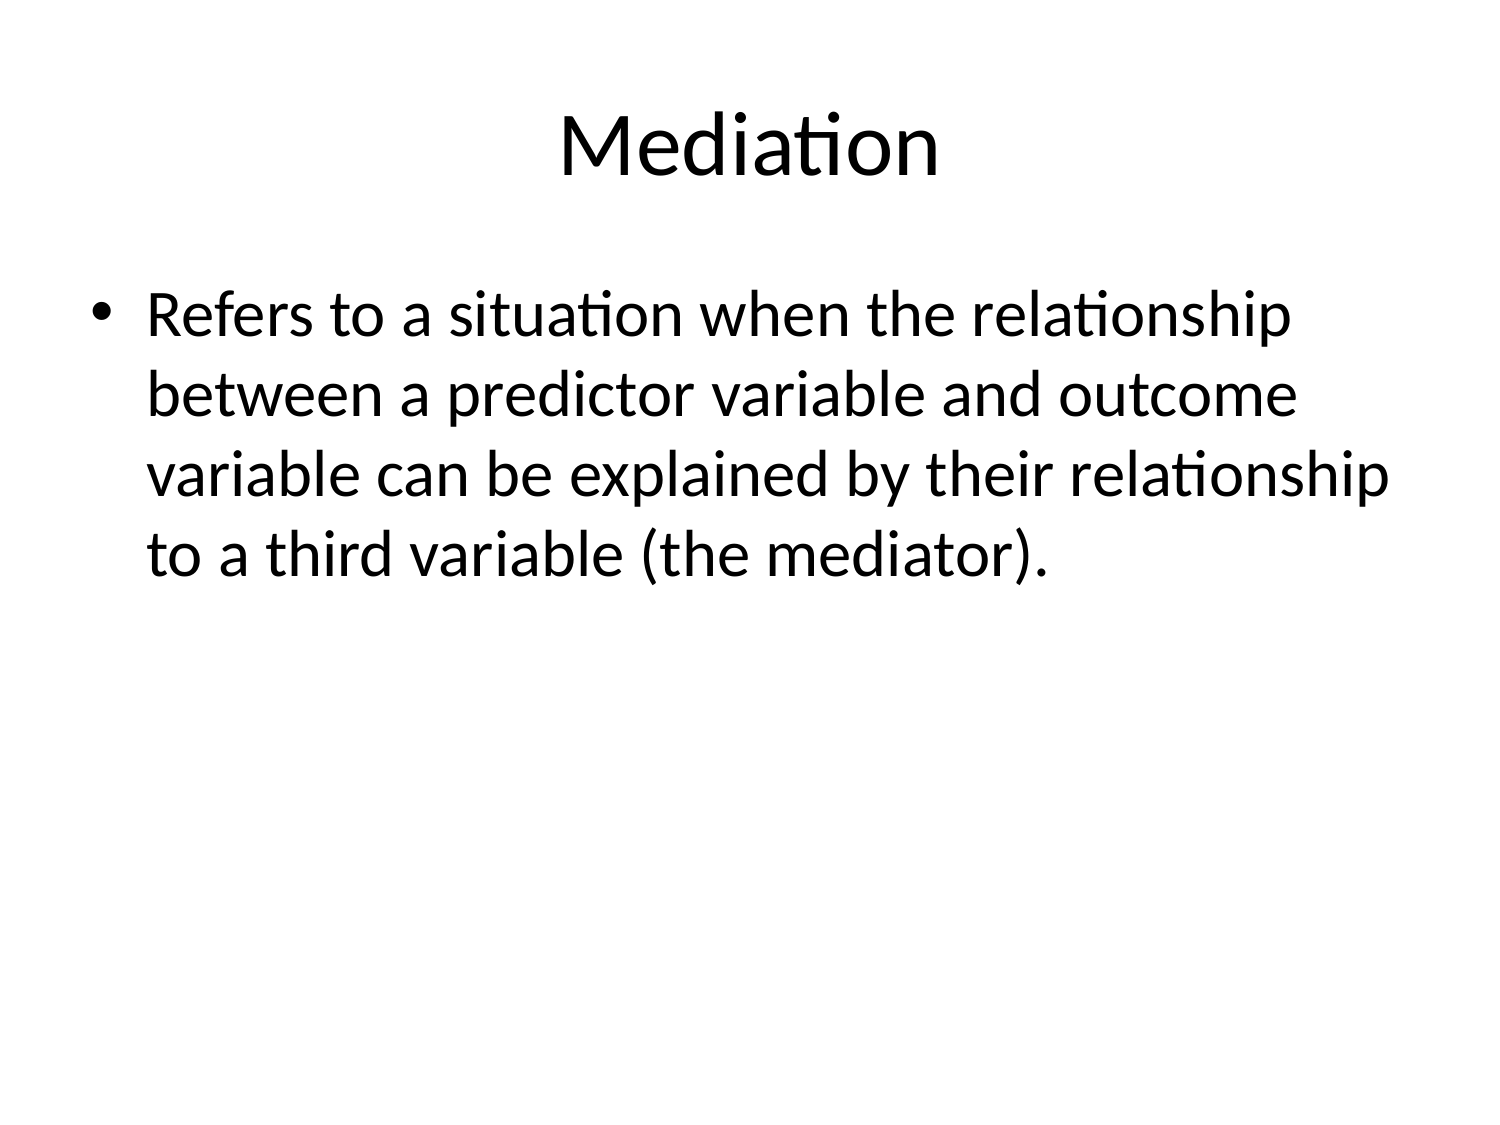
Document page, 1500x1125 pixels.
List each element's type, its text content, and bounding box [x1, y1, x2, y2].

list Refers to a situation when the relationship between a predictor variable and outcome variable can be explained by their relationship to a third variable (the mediator). [75, 262, 1425, 1005]
title Mediation [75, 45, 1425, 233]
